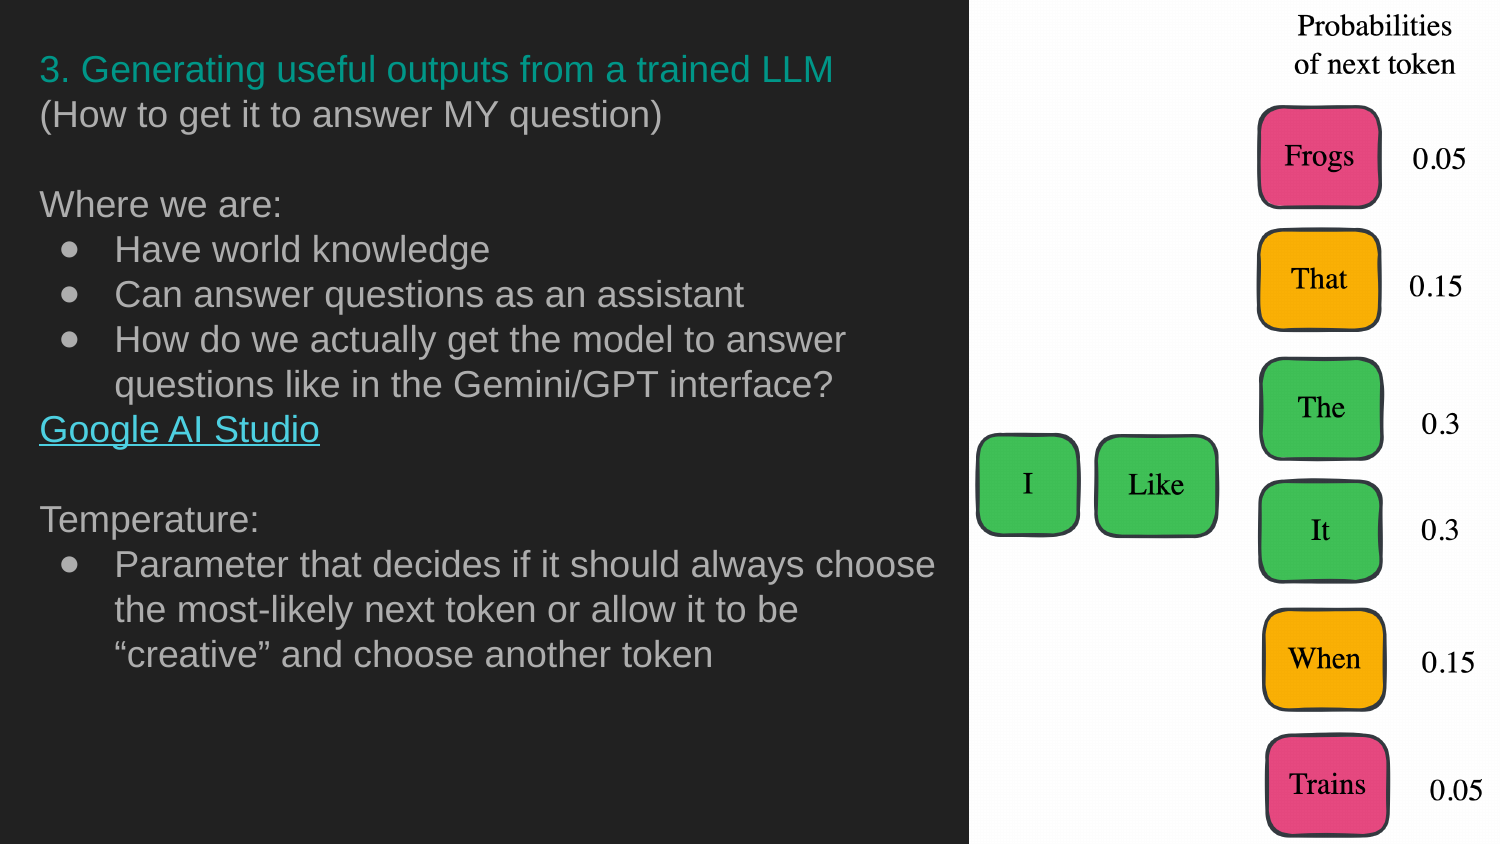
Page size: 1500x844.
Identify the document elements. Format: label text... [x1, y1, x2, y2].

text_box 3. Generating useful outputs from a trained LLM (How to get it to answer MY question) Where we are: Have world knowledge Can answer questions as an assistant How do we actually get the model to answer questions like in the Gemini/GPT interface? Google AI Studio Temperature: Parameter that decides if it should always choose the most-likely next token or allow it to be “creative” and choose another token [24, 29, 959, 844]
picture [969, 0, 1500, 844]
text_box [113, 113, 513, 190]
